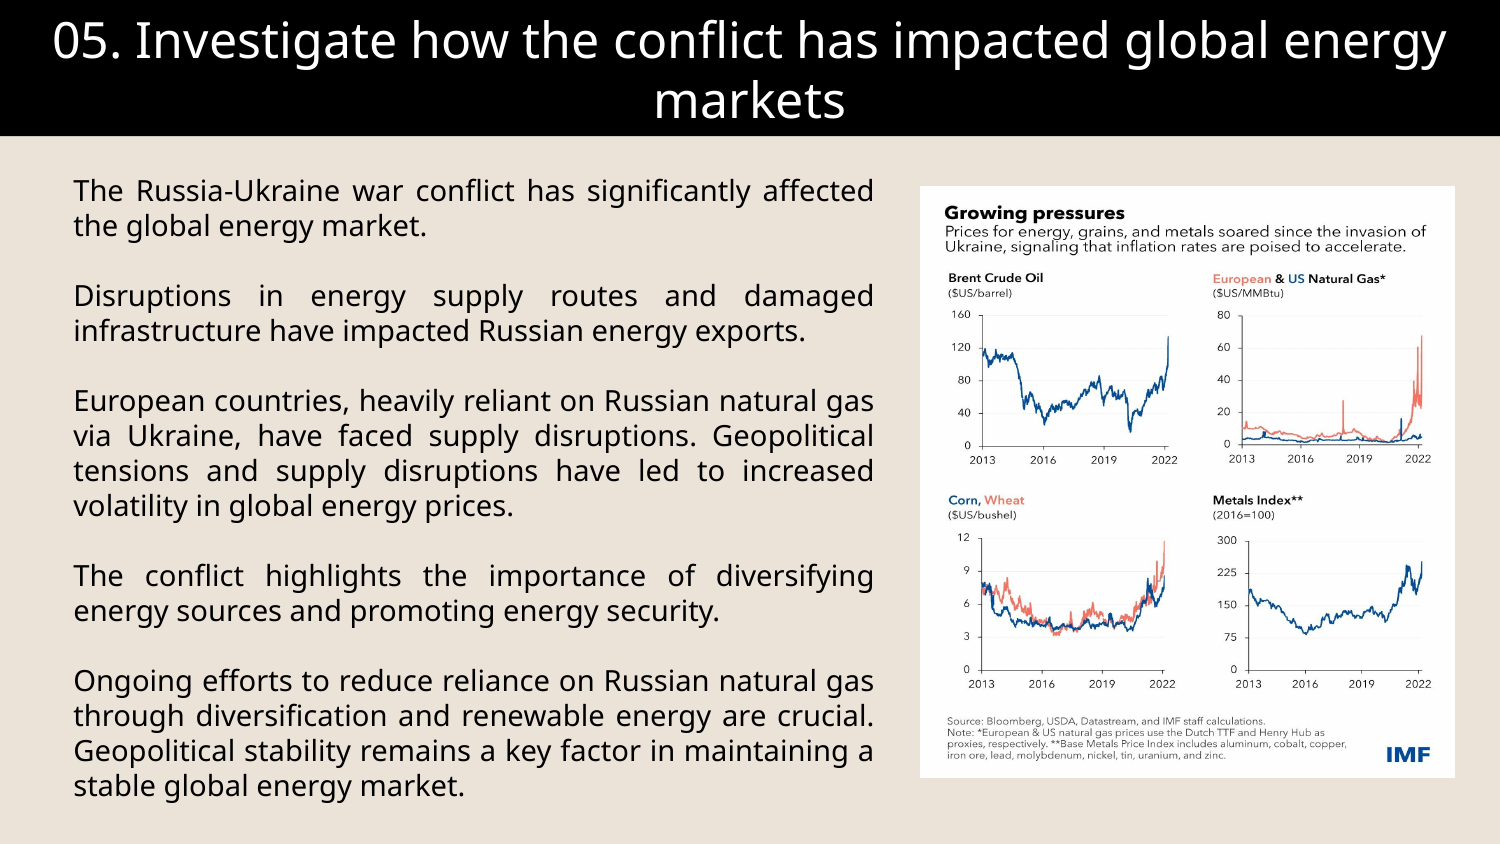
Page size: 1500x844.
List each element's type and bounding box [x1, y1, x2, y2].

picture [920, 186, 1455, 778]
text_box [0, 0, 1500, 844]
